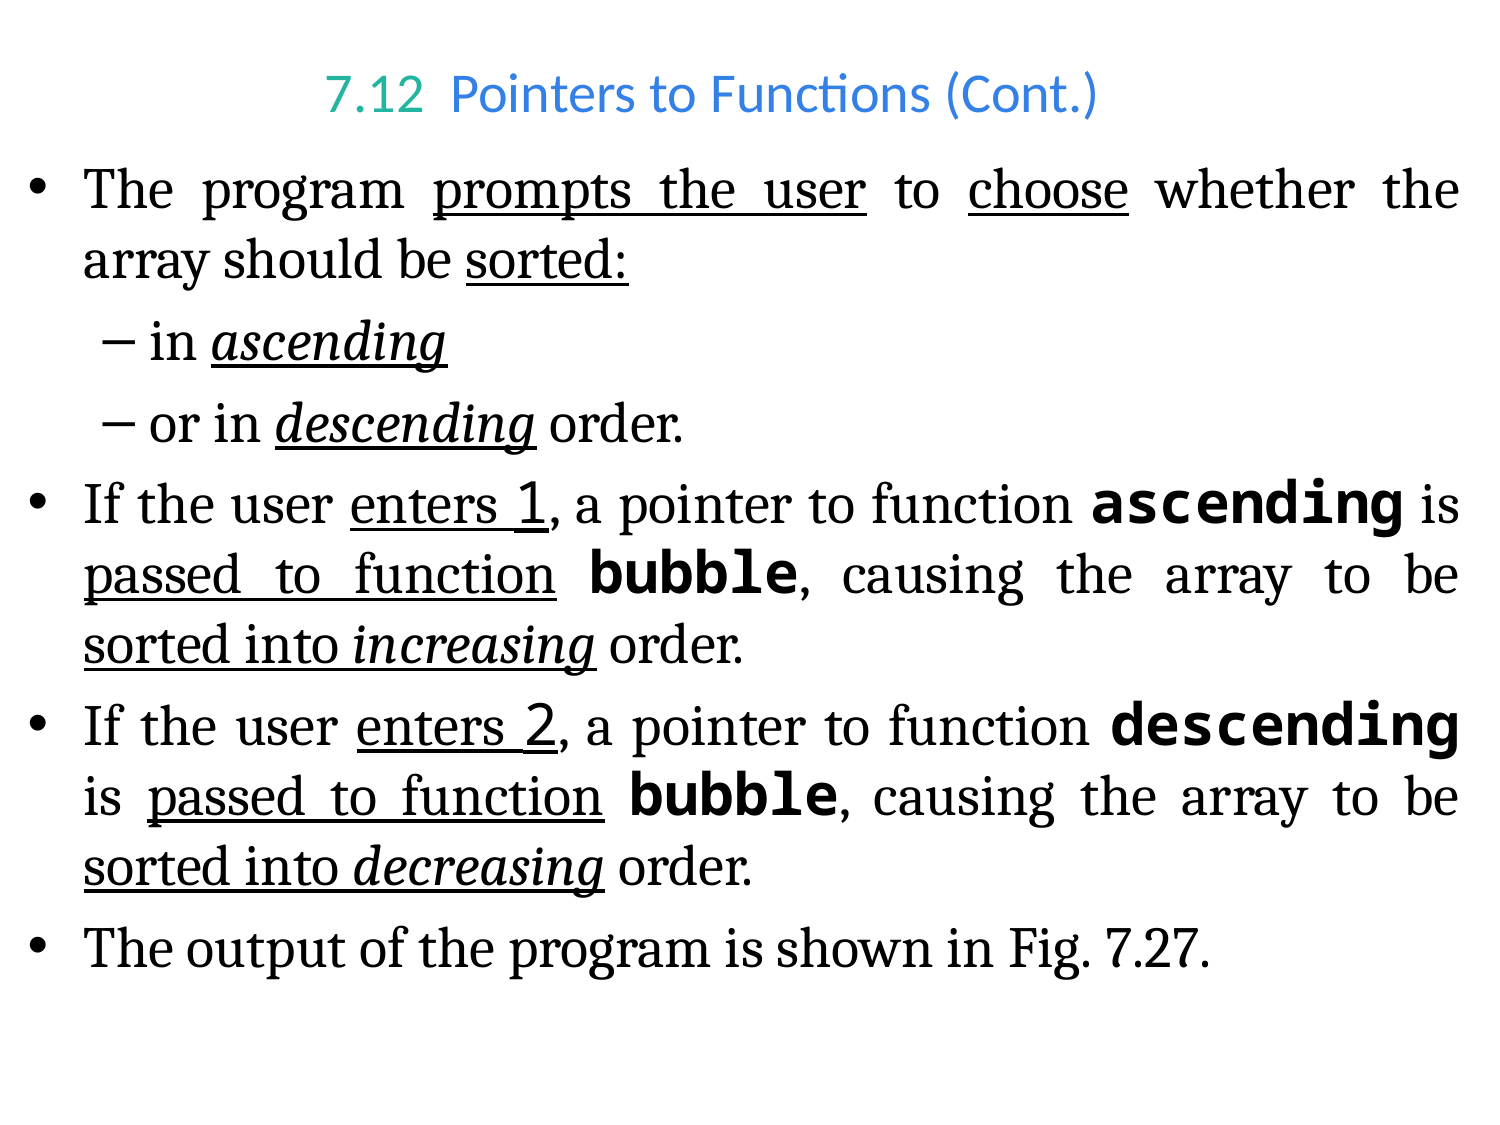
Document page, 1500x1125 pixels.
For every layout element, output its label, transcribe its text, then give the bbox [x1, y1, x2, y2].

list The program prompts the user to choose whether the array should be sorted: in ascending or in descending order. If the user enters 1, a pointer to function ascending is passed to function bubble, causing the array to be sorted into increasing order. If the user enters 2, a pointer to function descending is passed to function bubble, causing the array to be sorted into decreasing order. The output of the program is shown in Fig. 7.27. [12, 143, 1475, 1063]
title 7.12 Pointers to Functions (Cont.) [37, 37, 1388, 143]
